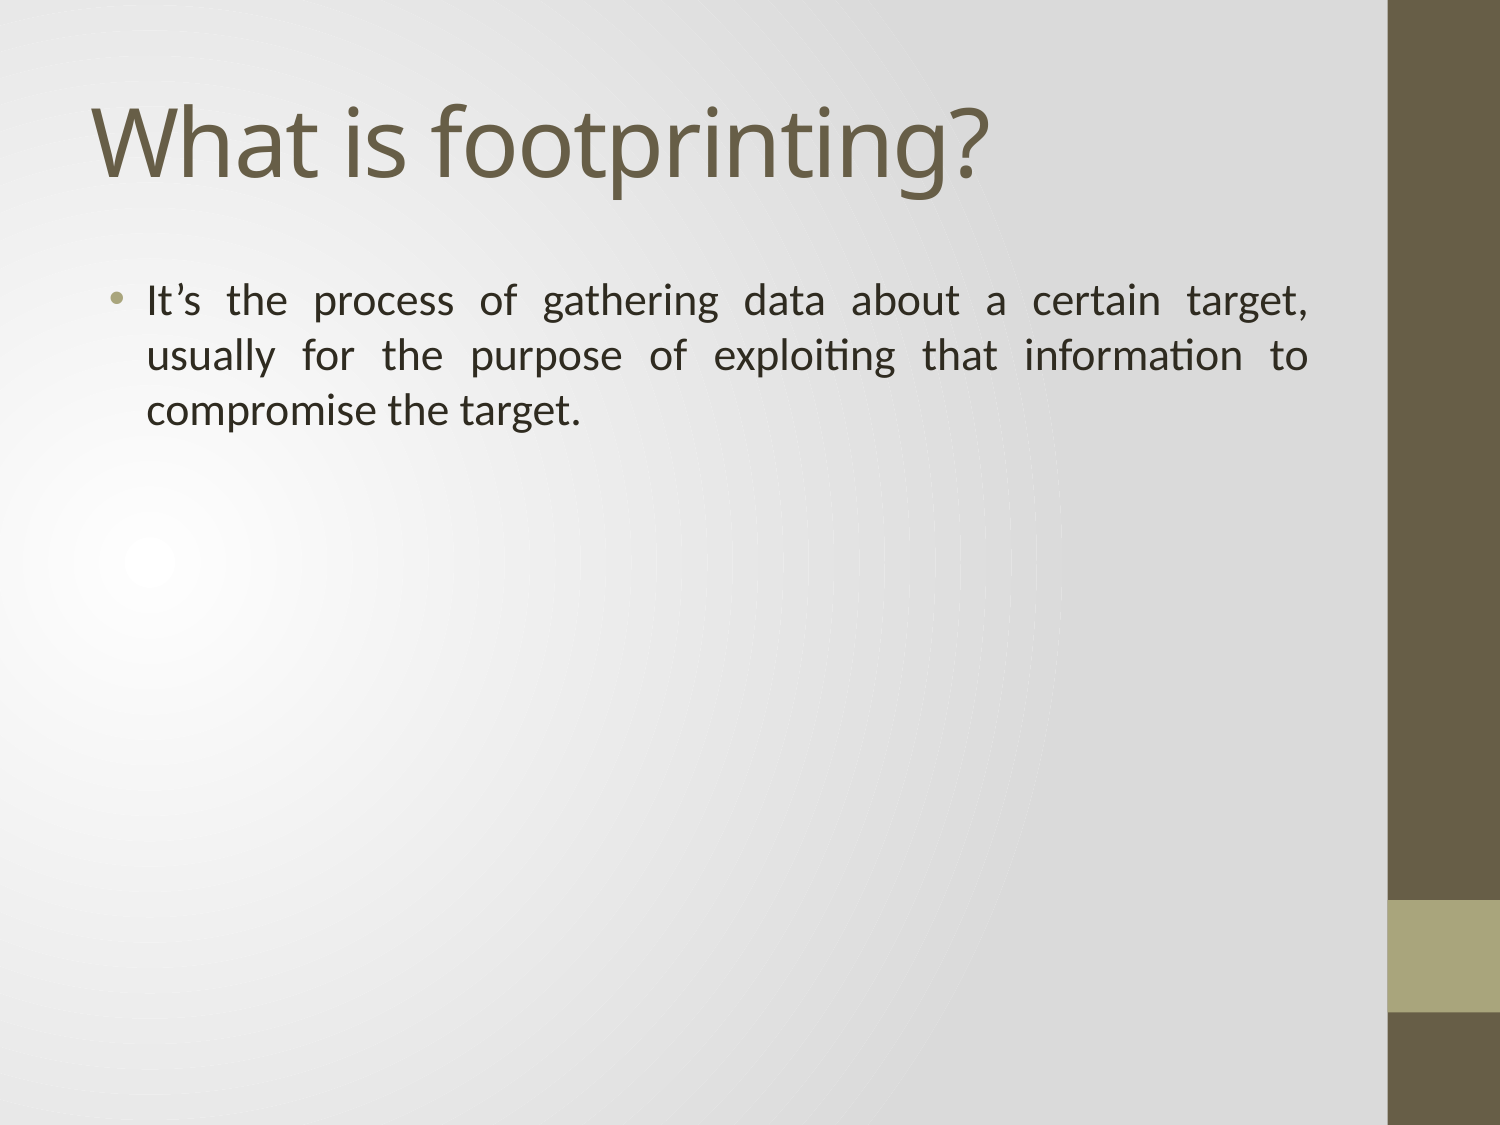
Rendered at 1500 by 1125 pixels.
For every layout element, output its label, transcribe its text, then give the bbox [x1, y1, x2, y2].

title What is footprinting? [75, 45, 1325, 233]
list It’s the process of gathering data about a certain target, usually for the purpose of exploiting that information to compromise the target. [75, 262, 1325, 1050]
